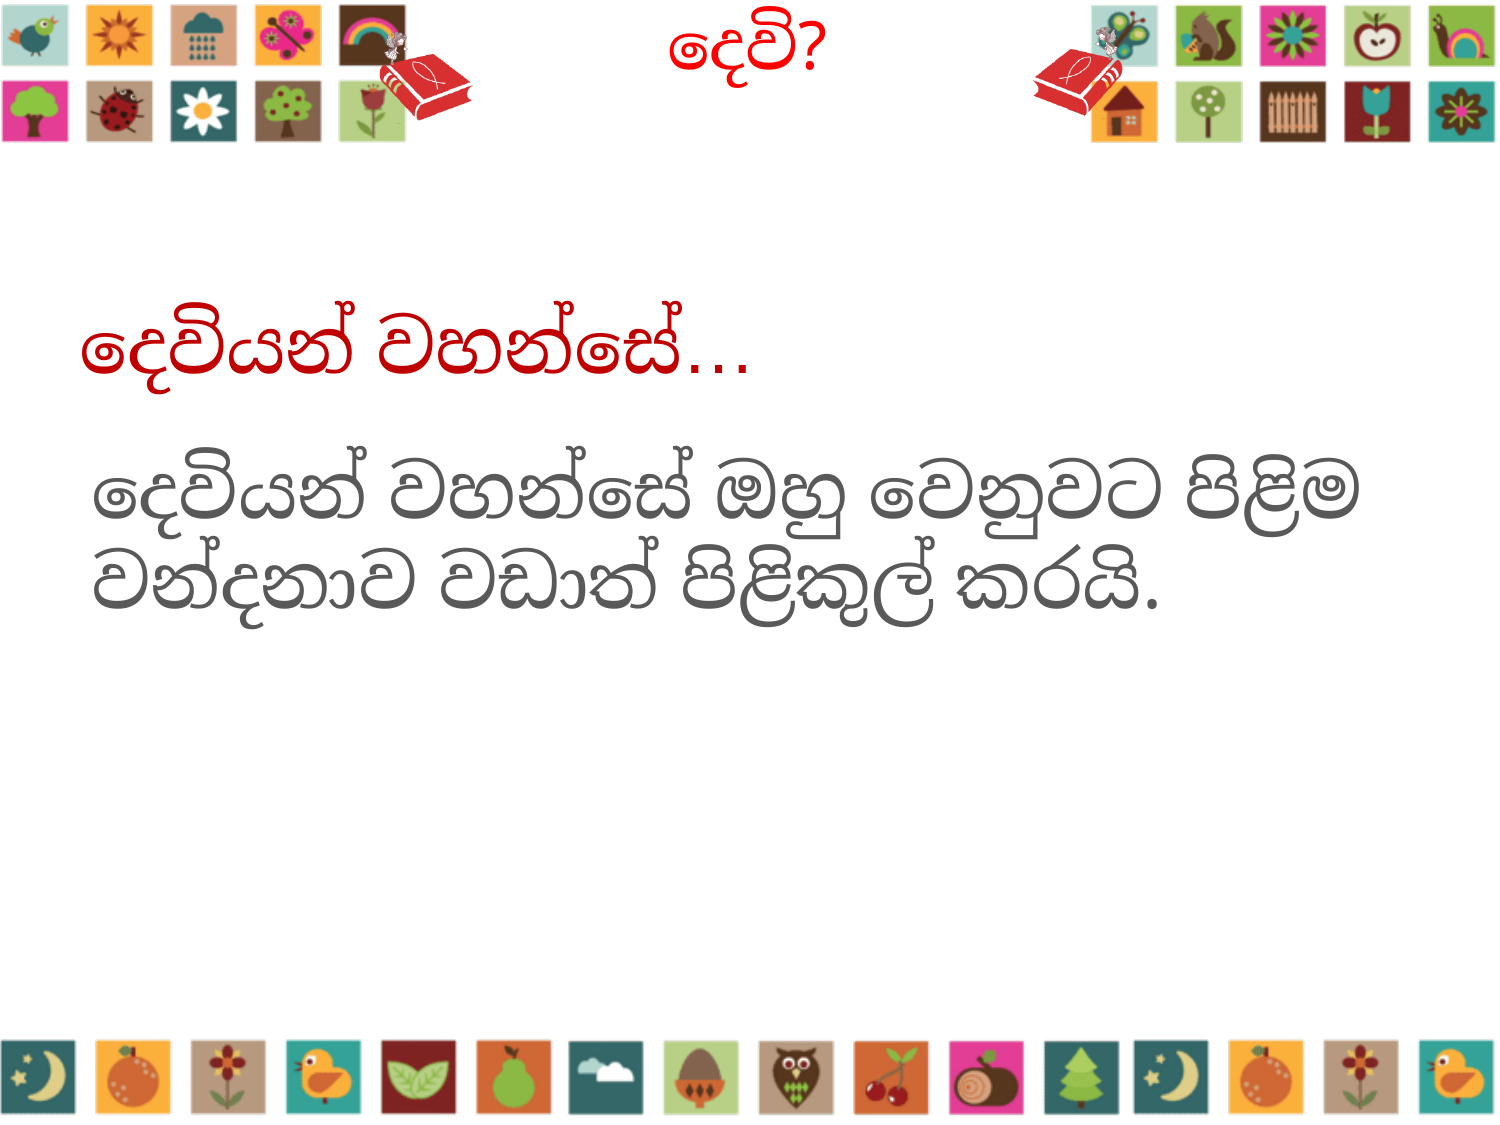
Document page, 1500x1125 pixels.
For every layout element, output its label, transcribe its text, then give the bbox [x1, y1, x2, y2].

text_box දෙවි? [414, 0, 1080, 91]
picture [0, 3, 505, 150]
text_box දෙවියන් වහන්සේ ඔහු වෙනුවට පිළිම වන්දනාව වඩාත් පිළිකුල් කරයි. [76, 436, 1424, 722]
picture [1000, 3, 1500, 150]
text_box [0, 1028, 1500, 1118]
text_box දෙවියන් වහන්සේ… [64, 290, 1412, 396]
